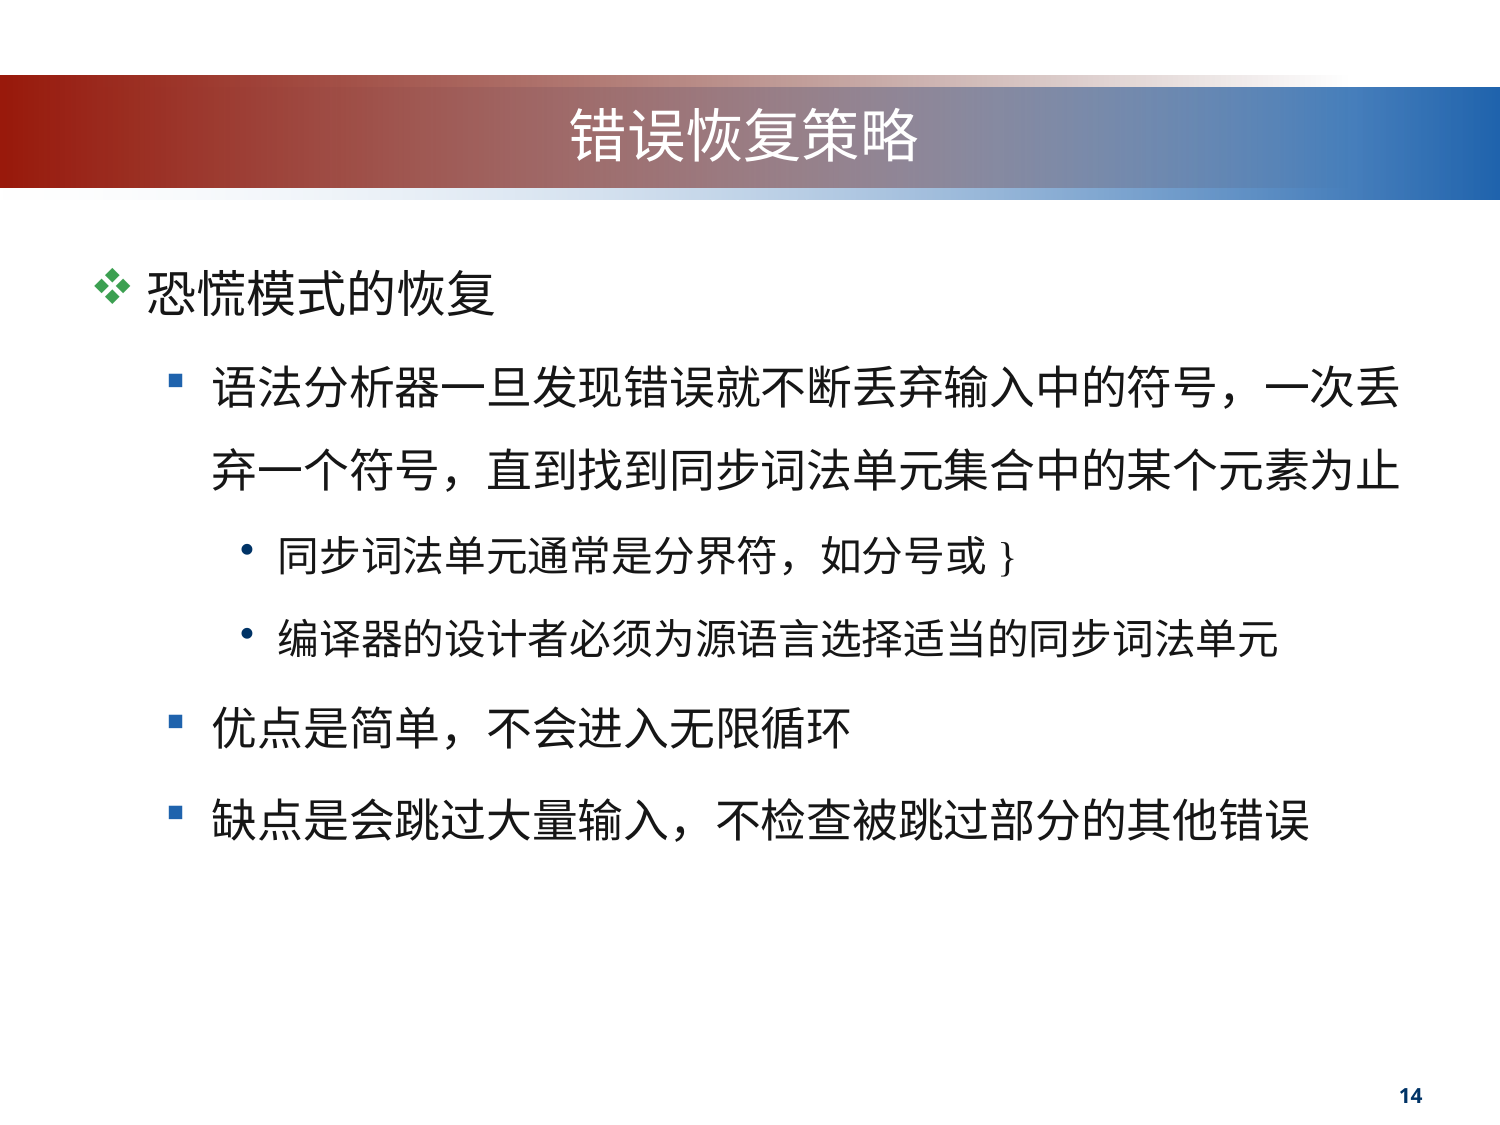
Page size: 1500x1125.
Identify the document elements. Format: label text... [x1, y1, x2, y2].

title 错误恢复策略 [137, 87, 1351, 181]
slide_number 14 [1087, 1074, 1438, 1117]
list 恐慌模式的恢复 语法分析器一旦发现错误就不断丢弃输入中的符号，一次丢弃一个符号，直到找到同步词法单元集合中的某个元素为止 同步词法单元通常是分界符，如分号或} 编译器的设计者必须为源语言选择适当的同步词法单元 优点是简单，不会进入无限循环 缺点是会跳过大量输入，不检查被跳过部分的其他错误 [74, 224, 1426, 1061]
